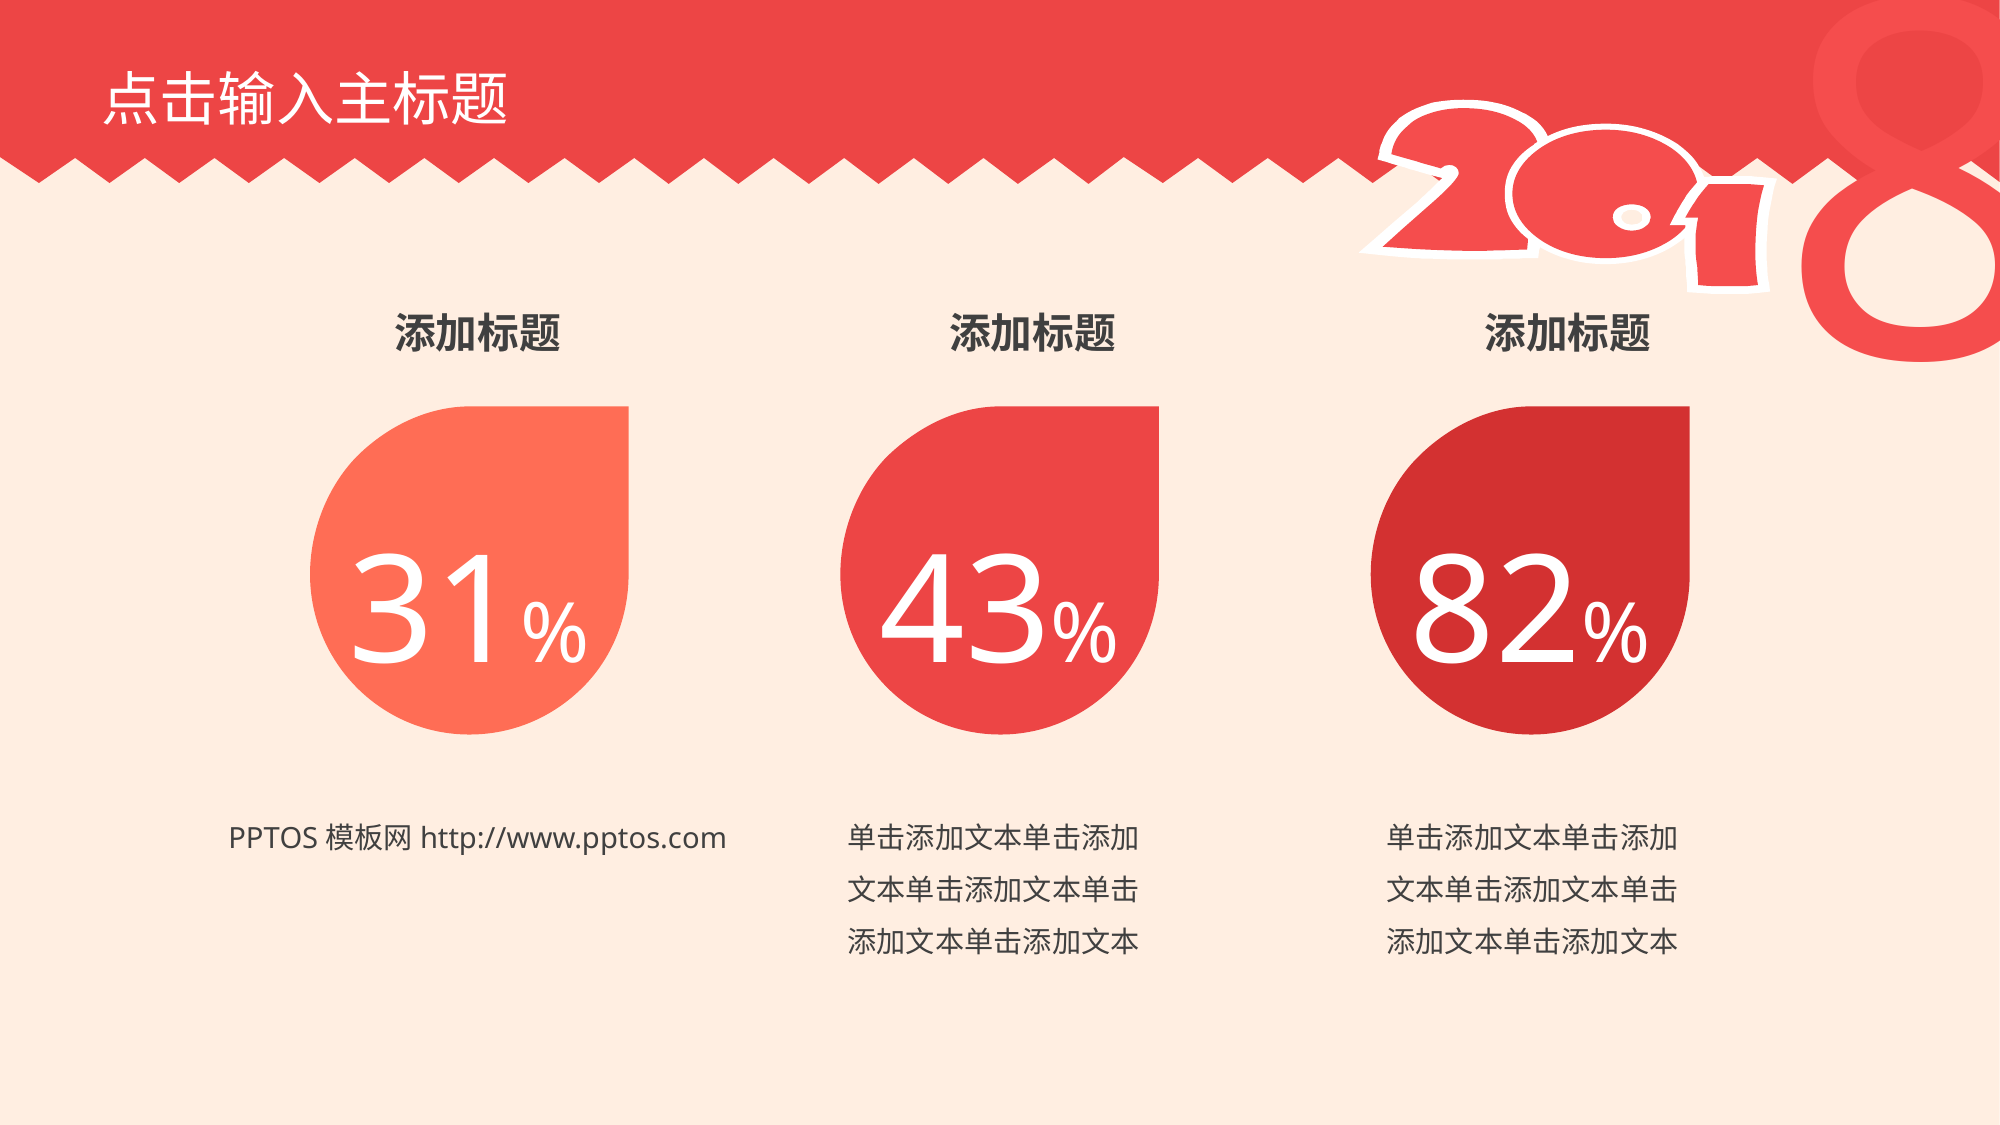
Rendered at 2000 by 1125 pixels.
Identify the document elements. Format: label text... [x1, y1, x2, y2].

text_box 添加标题 [1469, 299, 1667, 365]
text_box 添加标题 [379, 299, 577, 365]
text_box 单击添加文本单击添加 文本单击添加文本单击 添加文本单击添加文本 [1371, 778, 1694, 967]
text_box 31% [310, 406, 629, 735]
text_box PPTOS模板网http://www.pptos.com [213, 778, 742, 862]
text_box 点击输入主标题 [86, 54, 525, 140]
text_box 添加标题 [934, 299, 1132, 365]
text_box 单击添加文本单击添加 文本单击添加文本单击 添加文本单击添加文本 [832, 778, 1155, 967]
text_box 43% [840, 406, 1159, 735]
text_box 82% [1370, 406, 1690, 735]
